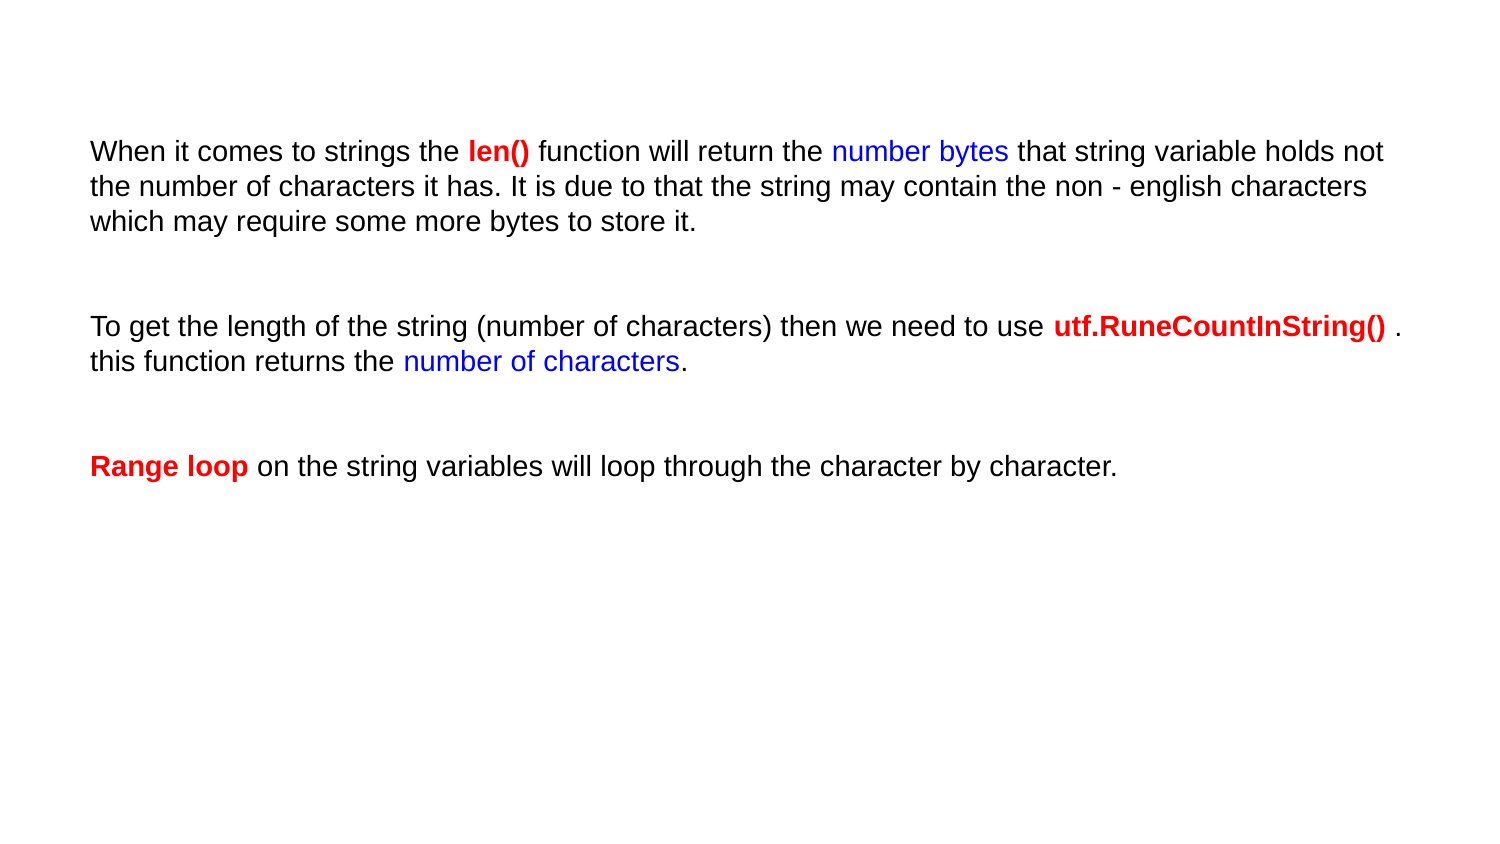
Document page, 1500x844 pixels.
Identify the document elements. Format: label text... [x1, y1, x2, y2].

text_box When it comes to strings the len() function will return the number bytes that string variable holds not the number of characters it has. It is due to that the string may contain the non - english characters which may require some more bytes to store it. To get the length of the string (number of characters) then we need to use utf.RuneCountInString() . this function returns the number of characters. Range loop on the string variables will loop through the character by character. [74, 117, 1425, 498]
